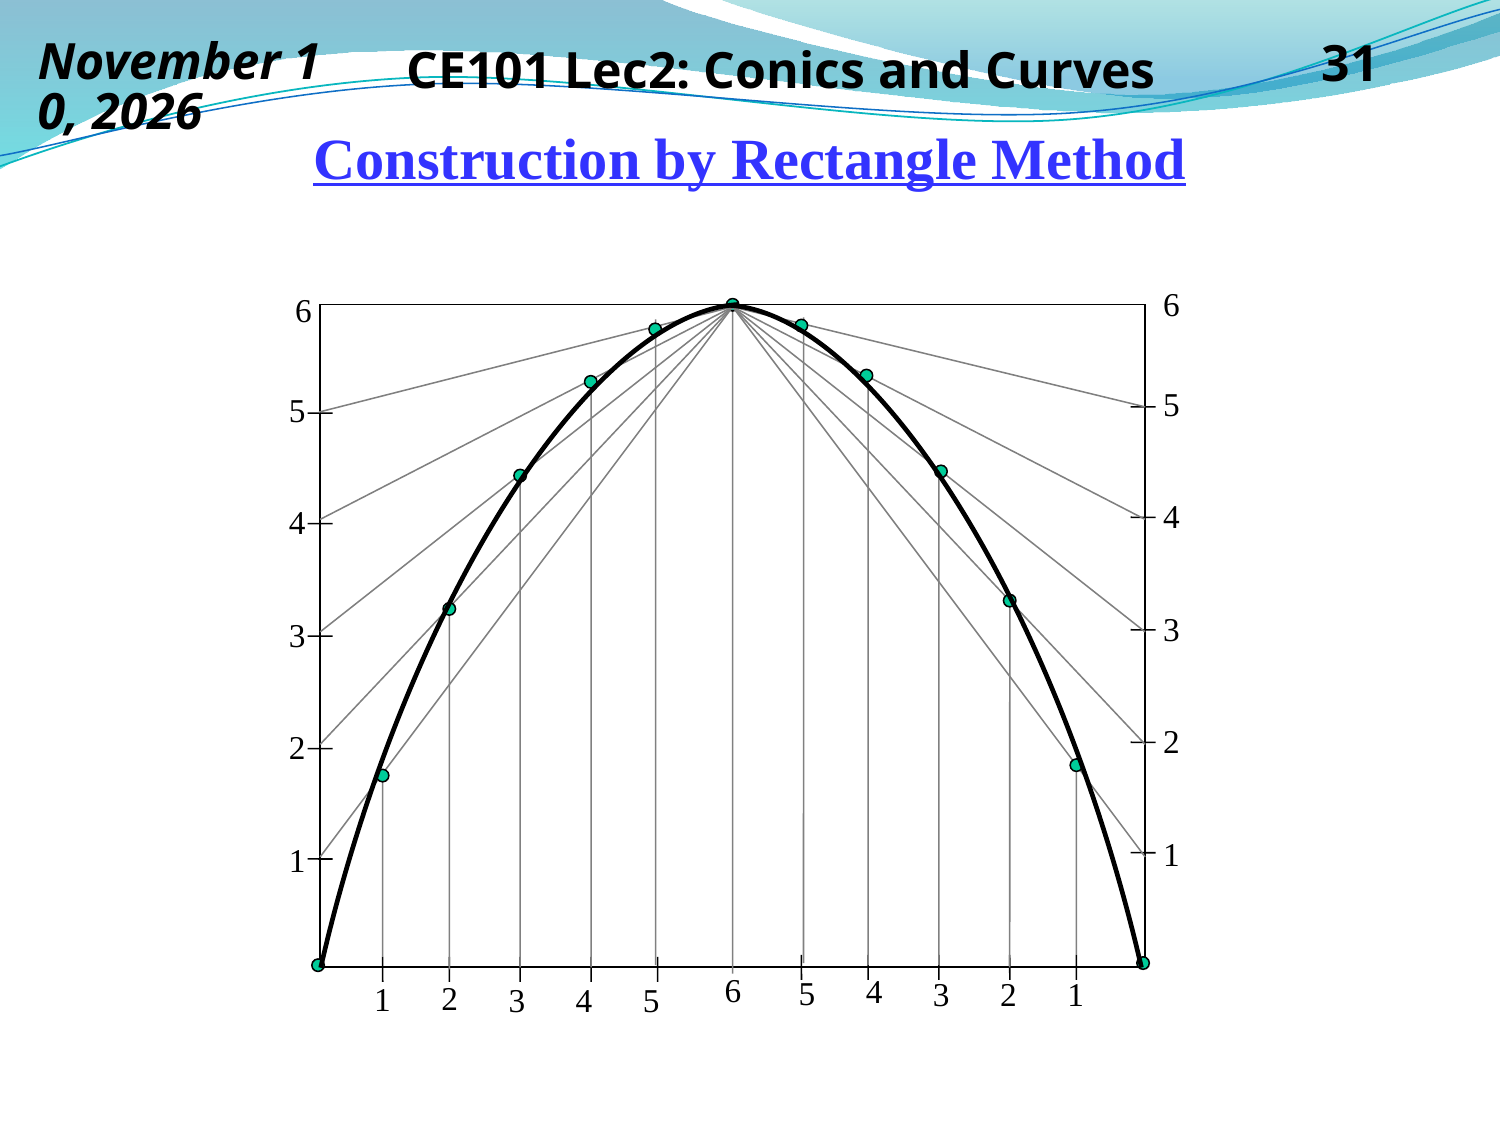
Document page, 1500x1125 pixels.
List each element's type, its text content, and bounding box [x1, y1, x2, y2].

text_box 5 [628, 972, 675, 1027]
text_box [320, 304, 739, 968]
text_box 31 [1274, 40, 1425, 100]
text_box 5 [274, 381, 321, 437]
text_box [803, 317, 1077, 968]
text_box 3 [274, 606, 321, 662]
text_box 2 [426, 969, 474, 1024]
text_box 6 [280, 281, 327, 337]
text_box [733, 331, 798, 968]
text_box [739, 304, 1146, 957]
text_box [1081, 762, 1142, 968]
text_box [1130, 275, 1196, 882]
text_box [513, 469, 526, 482]
text_box 3 [493, 971, 541, 1027]
text_box 2 [274, 719, 321, 774]
text_box 4 [274, 494, 321, 549]
text_box [584, 375, 598, 389]
text_box [450, 963, 520, 968]
text_box [734, 306, 798, 610]
text_box 1 [274, 831, 321, 887]
text_box 6 [709, 962, 757, 1017]
text_box Construction by Rectangle Method [74, 112, 1425, 191]
text_box [1139, 956, 1150, 970]
text_box 4 [560, 971, 608, 1027]
text_box [521, 961, 591, 968]
text_box 1 [359, 971, 406, 1026]
text_box [592, 340, 732, 968]
text_box 14 September 2019 [37, 37, 324, 98]
text_box CE101 Lec2: Conics and Curves [324, 37, 1238, 99]
text_box [648, 323, 662, 336]
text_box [783, 954, 1100, 1022]
text_box [320, 304, 726, 959]
text_box [443, 602, 449, 613]
text_box [311, 958, 324, 972]
text_box [726, 298, 739, 305]
